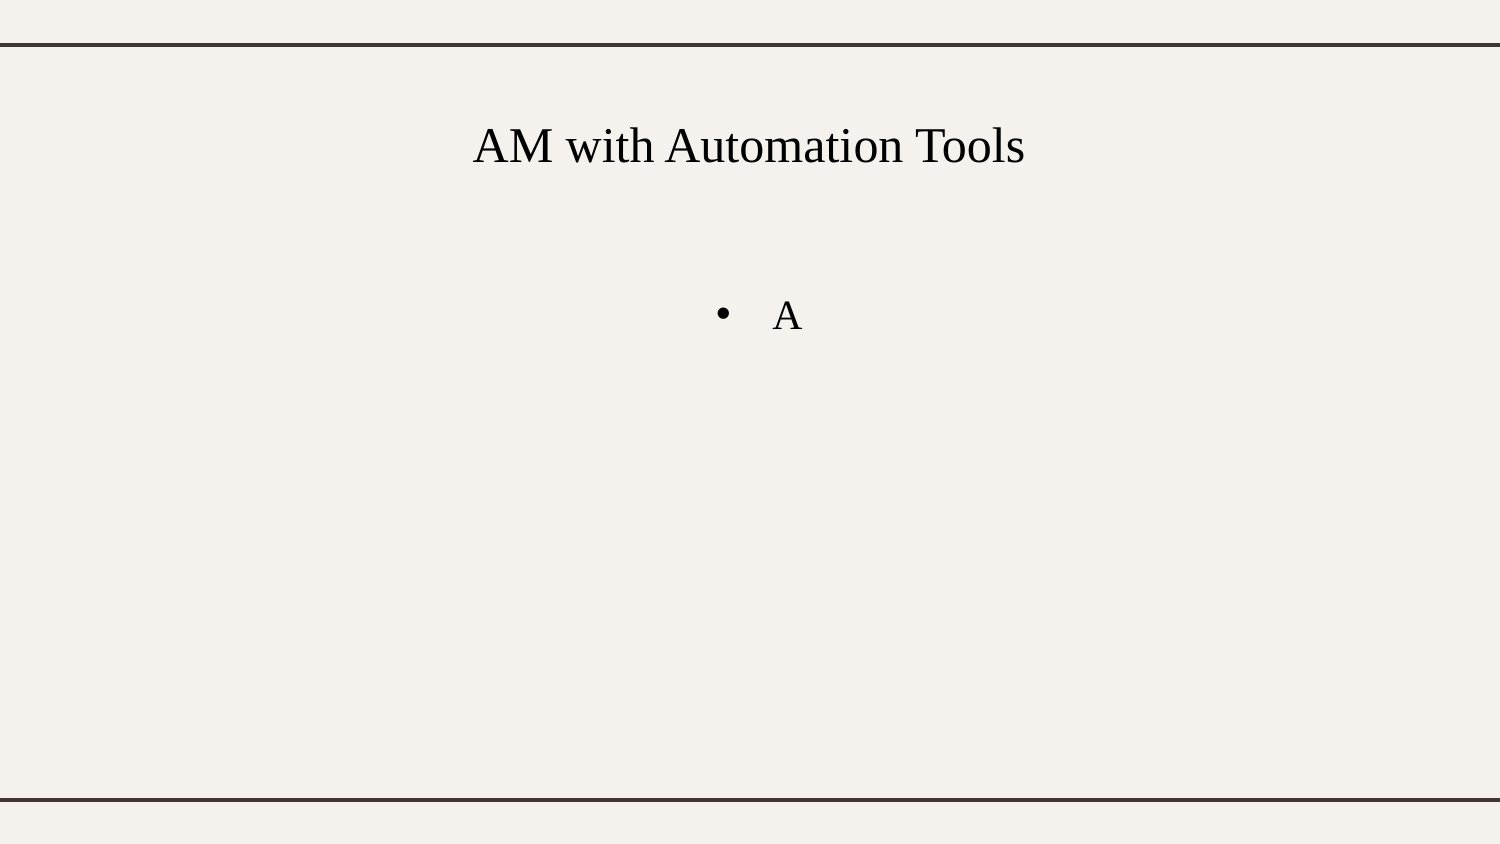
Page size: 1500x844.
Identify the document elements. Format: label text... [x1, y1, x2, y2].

title AM with Automation Tools [227, 97, 1283, 179]
subtitle A [302, 272, 1198, 437]
